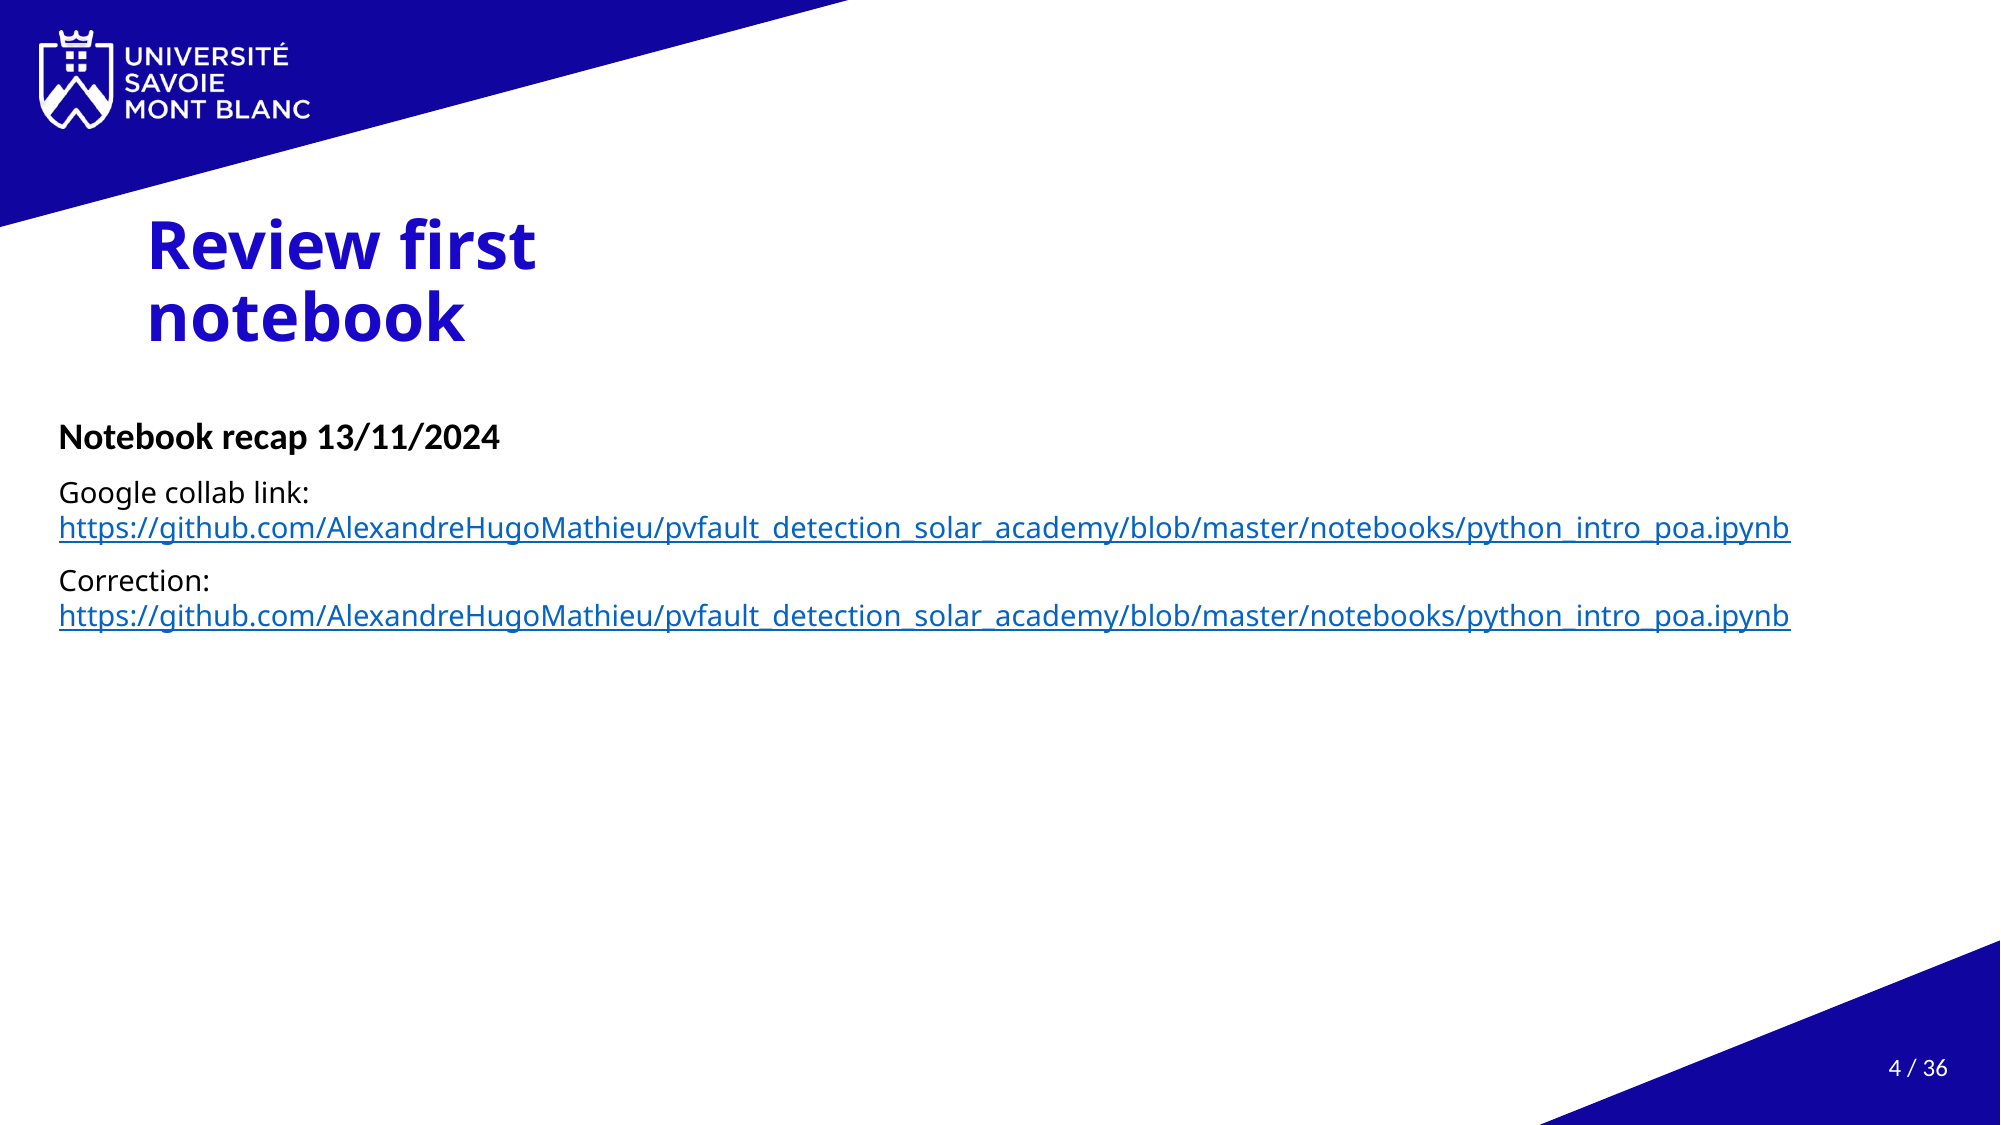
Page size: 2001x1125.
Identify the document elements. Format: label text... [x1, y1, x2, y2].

slide_number 4 / 36 [1769, 1037, 1964, 1097]
picture [39, 30, 310, 129]
title Review first notebook [127, 250, 1828, 318]
list Notebook recap 13/11/2024 Google collab link: https://github.com/AlexandreHugoMathieu/pvfault_detection_solar_academy/blob/master/notebooks/python_intro_poa.ipynb Correction: https://github.com/AlexandreHugoMathieu/pvfault_detection_solar_academy/blob/master/notebooks/python_intro_poa.ipynb [39, 409, 1828, 723]
